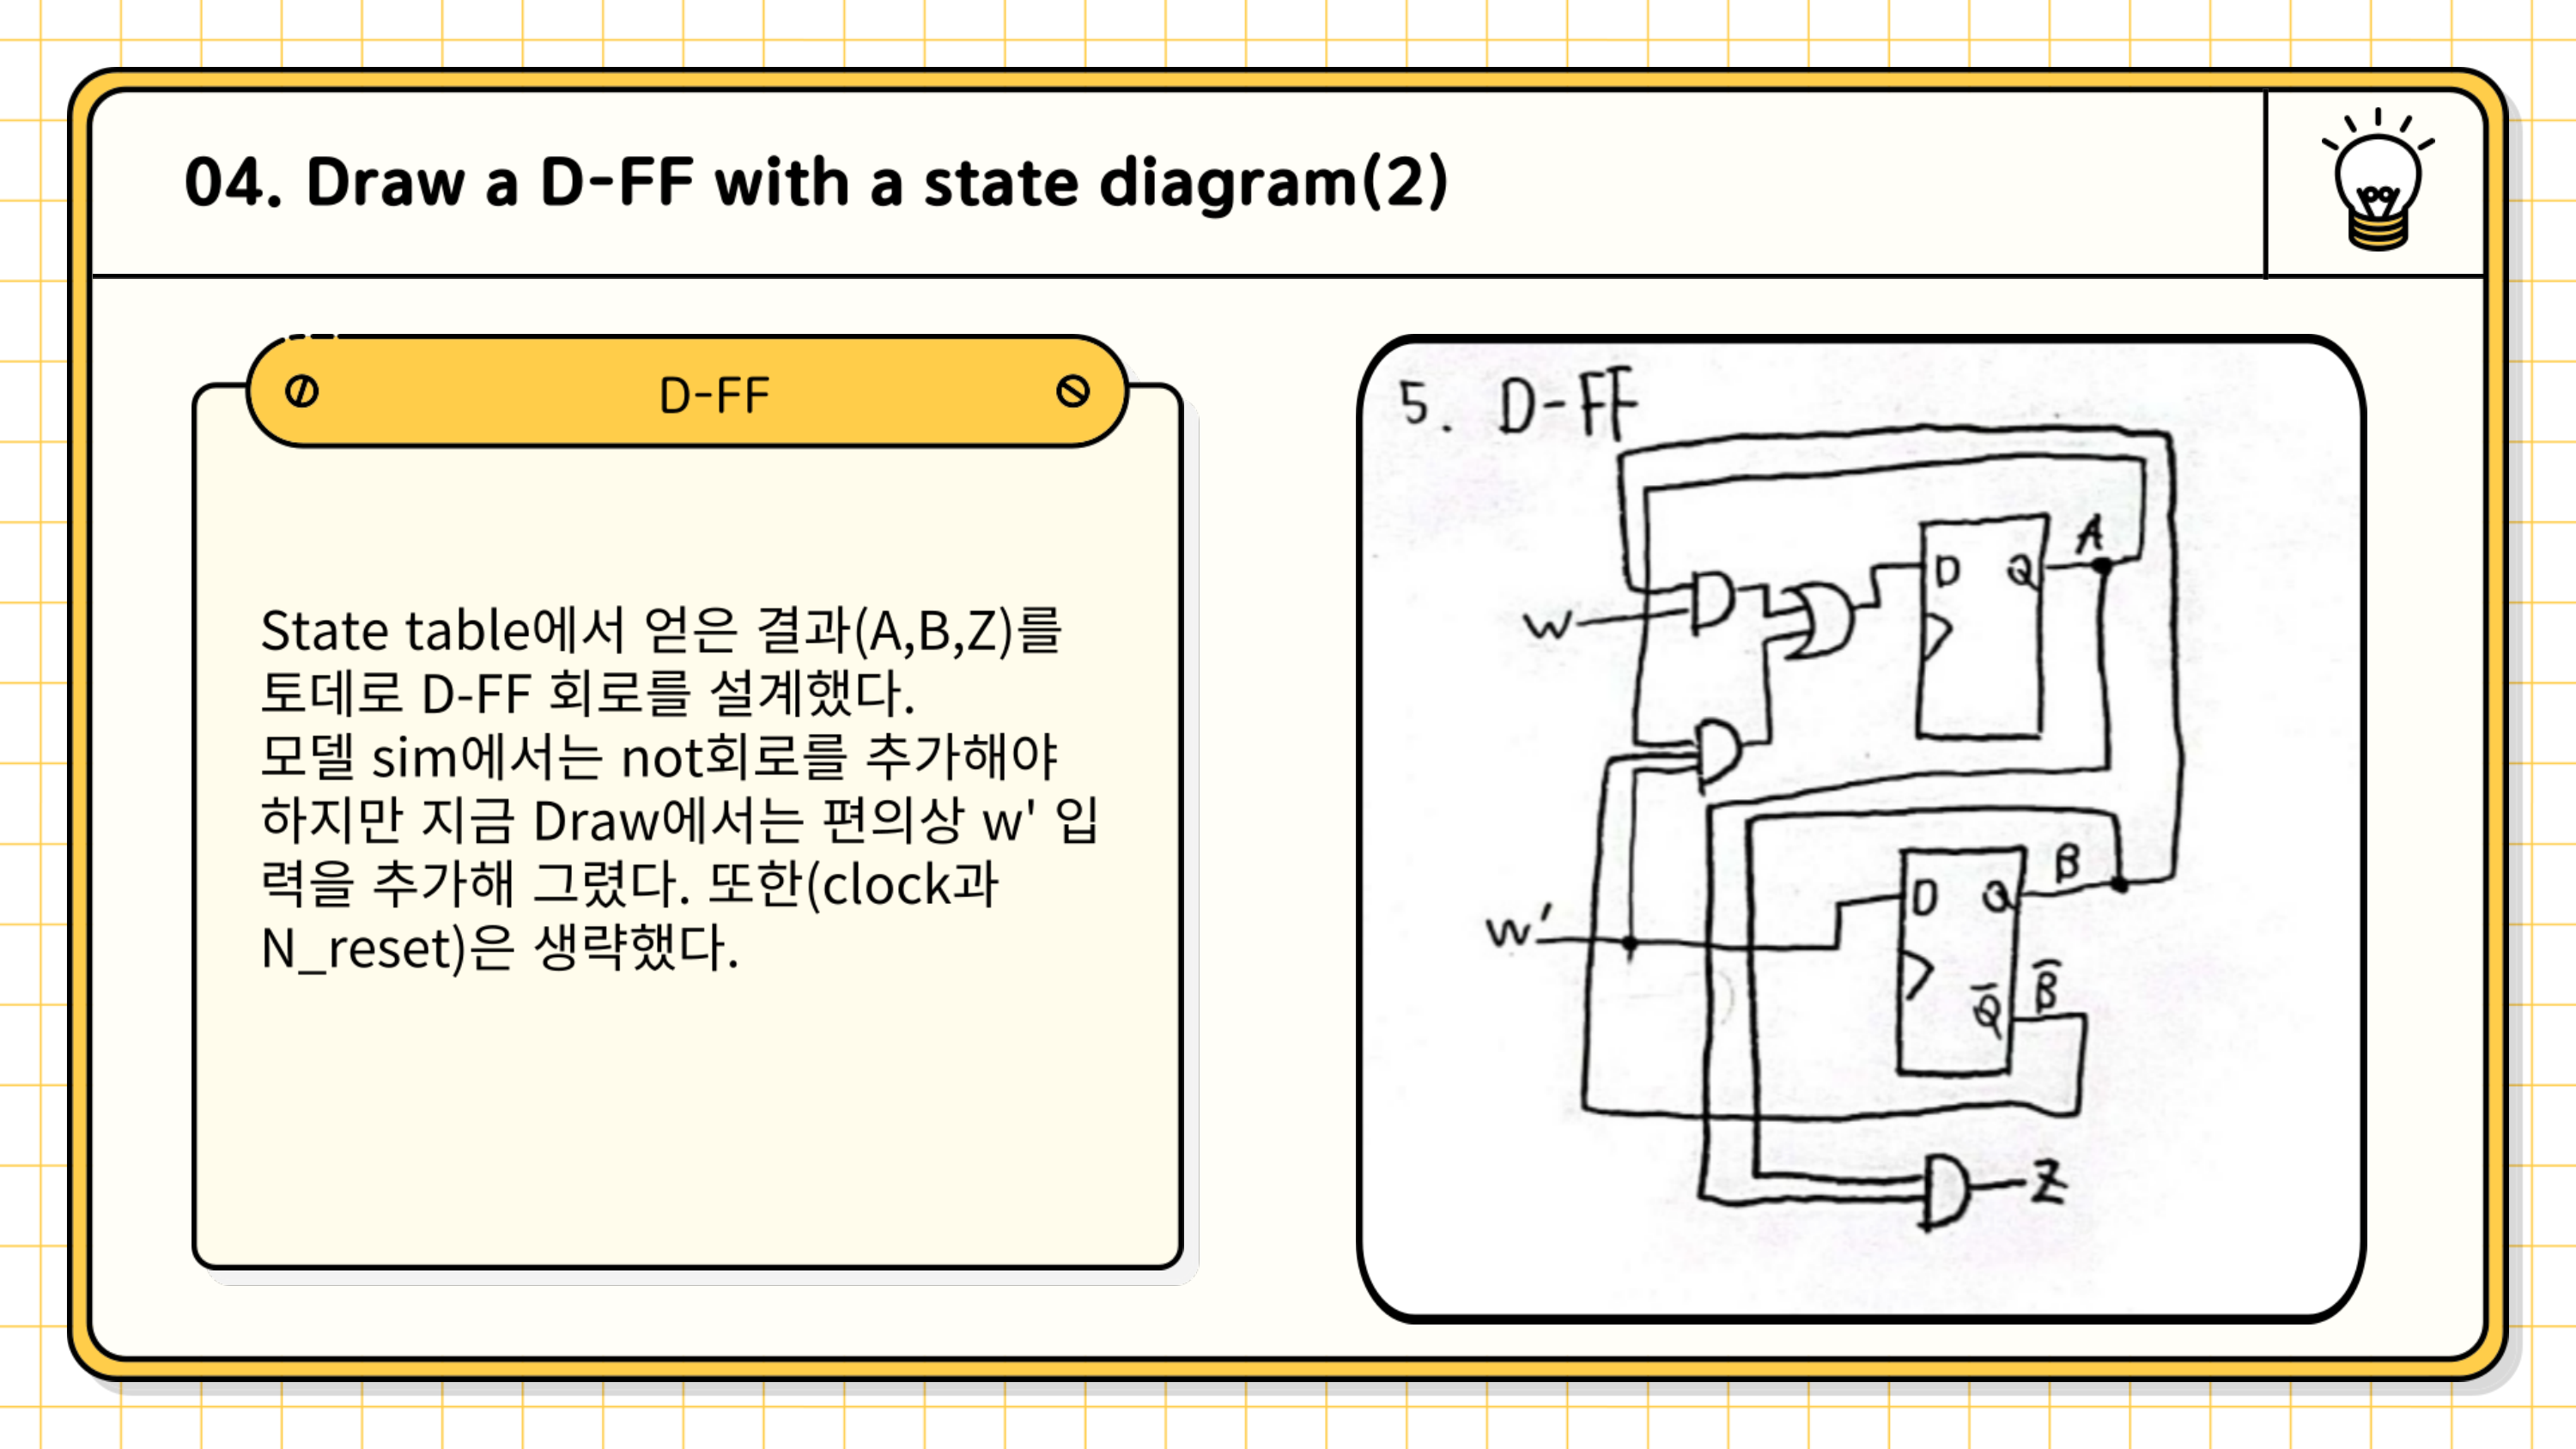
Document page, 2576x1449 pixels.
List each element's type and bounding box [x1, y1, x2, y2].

text_box [0, 0, 2576, 1449]
picture [173, 131, 1479, 250]
text_box [66, 66, 2509, 1382]
text_box [2169, 181, 2317, 188]
picture [251, 583, 1127, 999]
text_box [1356, 334, 2368, 1325]
text_box [92, 273, 2488, 280]
text_box [2321, 107, 2435, 252]
text_box [191, 334, 1184, 1271]
picture [480, 356, 799, 437]
